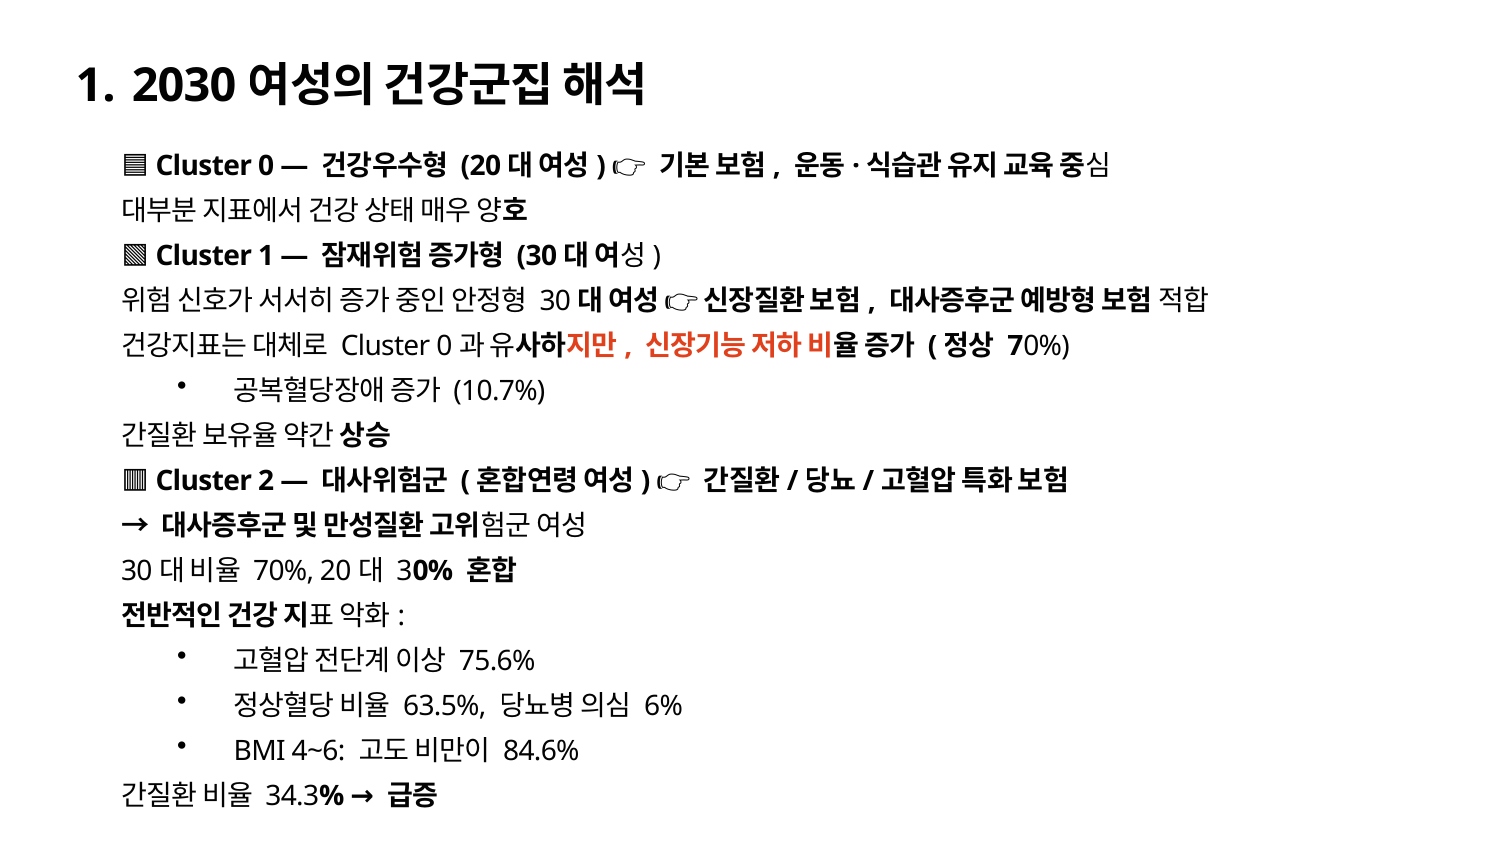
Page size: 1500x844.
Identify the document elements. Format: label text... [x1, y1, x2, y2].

text_box 🟦 Cluster 0 — 건강우수형 (20대 여성) 👉 기본 보험, 운동·식습관 유지 교육 중심 대부분 지표에서 건강 상태 매우 양호 🟩 Cluster 1 — 잠재위험 증가형 (30대 여성) 위험 신호가 서서히 증가 중인 안정형 30대 여성 👉 신장질환 보험, 대사증후군 예방형 보험 적합 건강지표는 대체로 Cluster 0과 유사하지만, 신장기능 저하 비율 증가 (정상 70%) 공복혈당장애 증가 (10.7%) 간질환 보유율 약간 상승 🟥 Cluster 2 — 대사위험군 (혼합연령 여성) 👉 간질환/당뇨/고혈압 특화 보험 → 대사증후군 및 만성질환 고위험군 여성 30대 비율 70%, 20대 30% 혼합 전반적인 건강 지표 악화: 고혈압 전단계 이상 75.6% 정상혈당 비율 63.5%, 당뇨병 의심 6% BMI 4~6: 고도 비만이 84.6% 간질환 비율 34.3% → 급증 [106, 133, 1256, 814]
text_box 2030여성의 건강군집 해석 [60, 54, 1500, 111]
